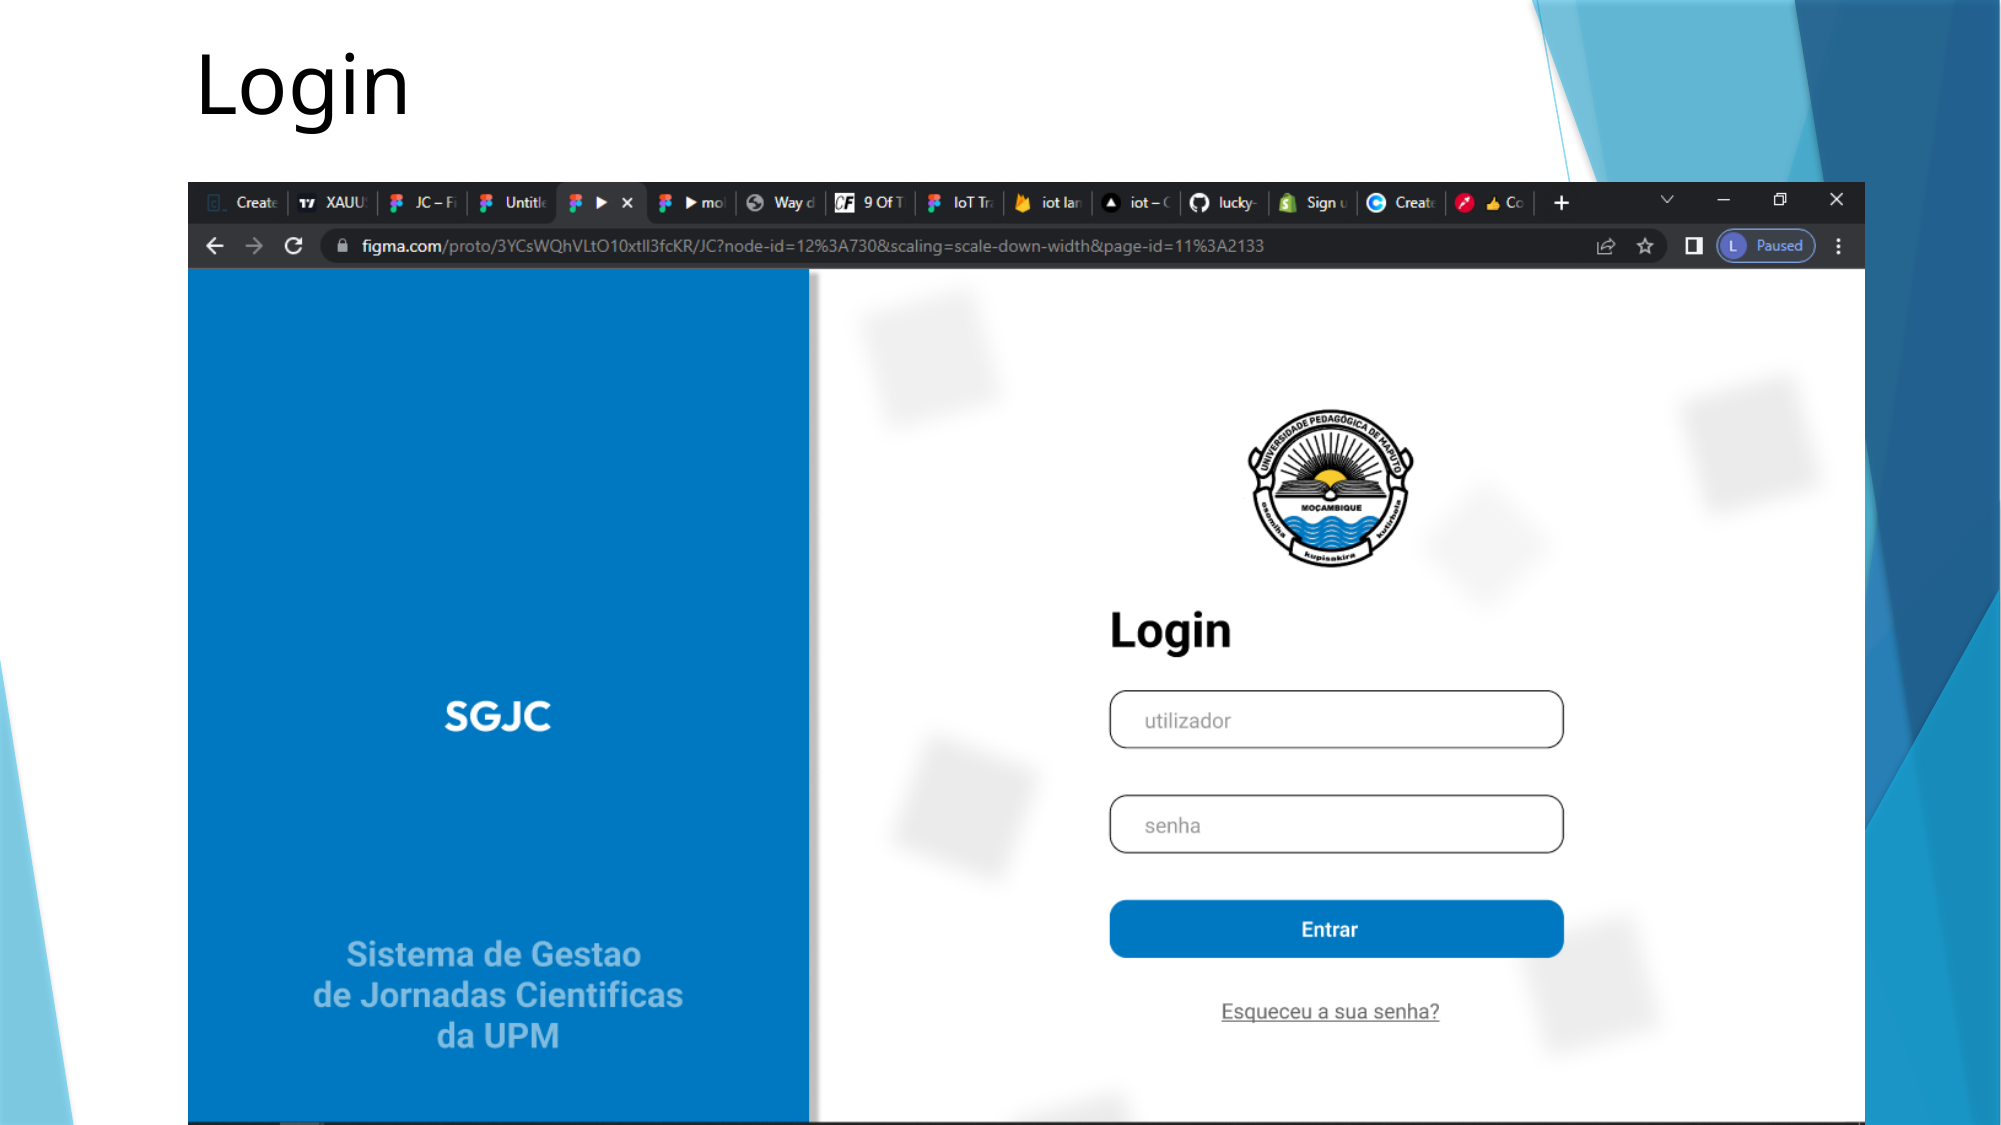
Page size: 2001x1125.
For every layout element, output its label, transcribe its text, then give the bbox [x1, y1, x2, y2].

text_box Login [179, 24, 428, 140]
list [187, 182, 1866, 1125]
